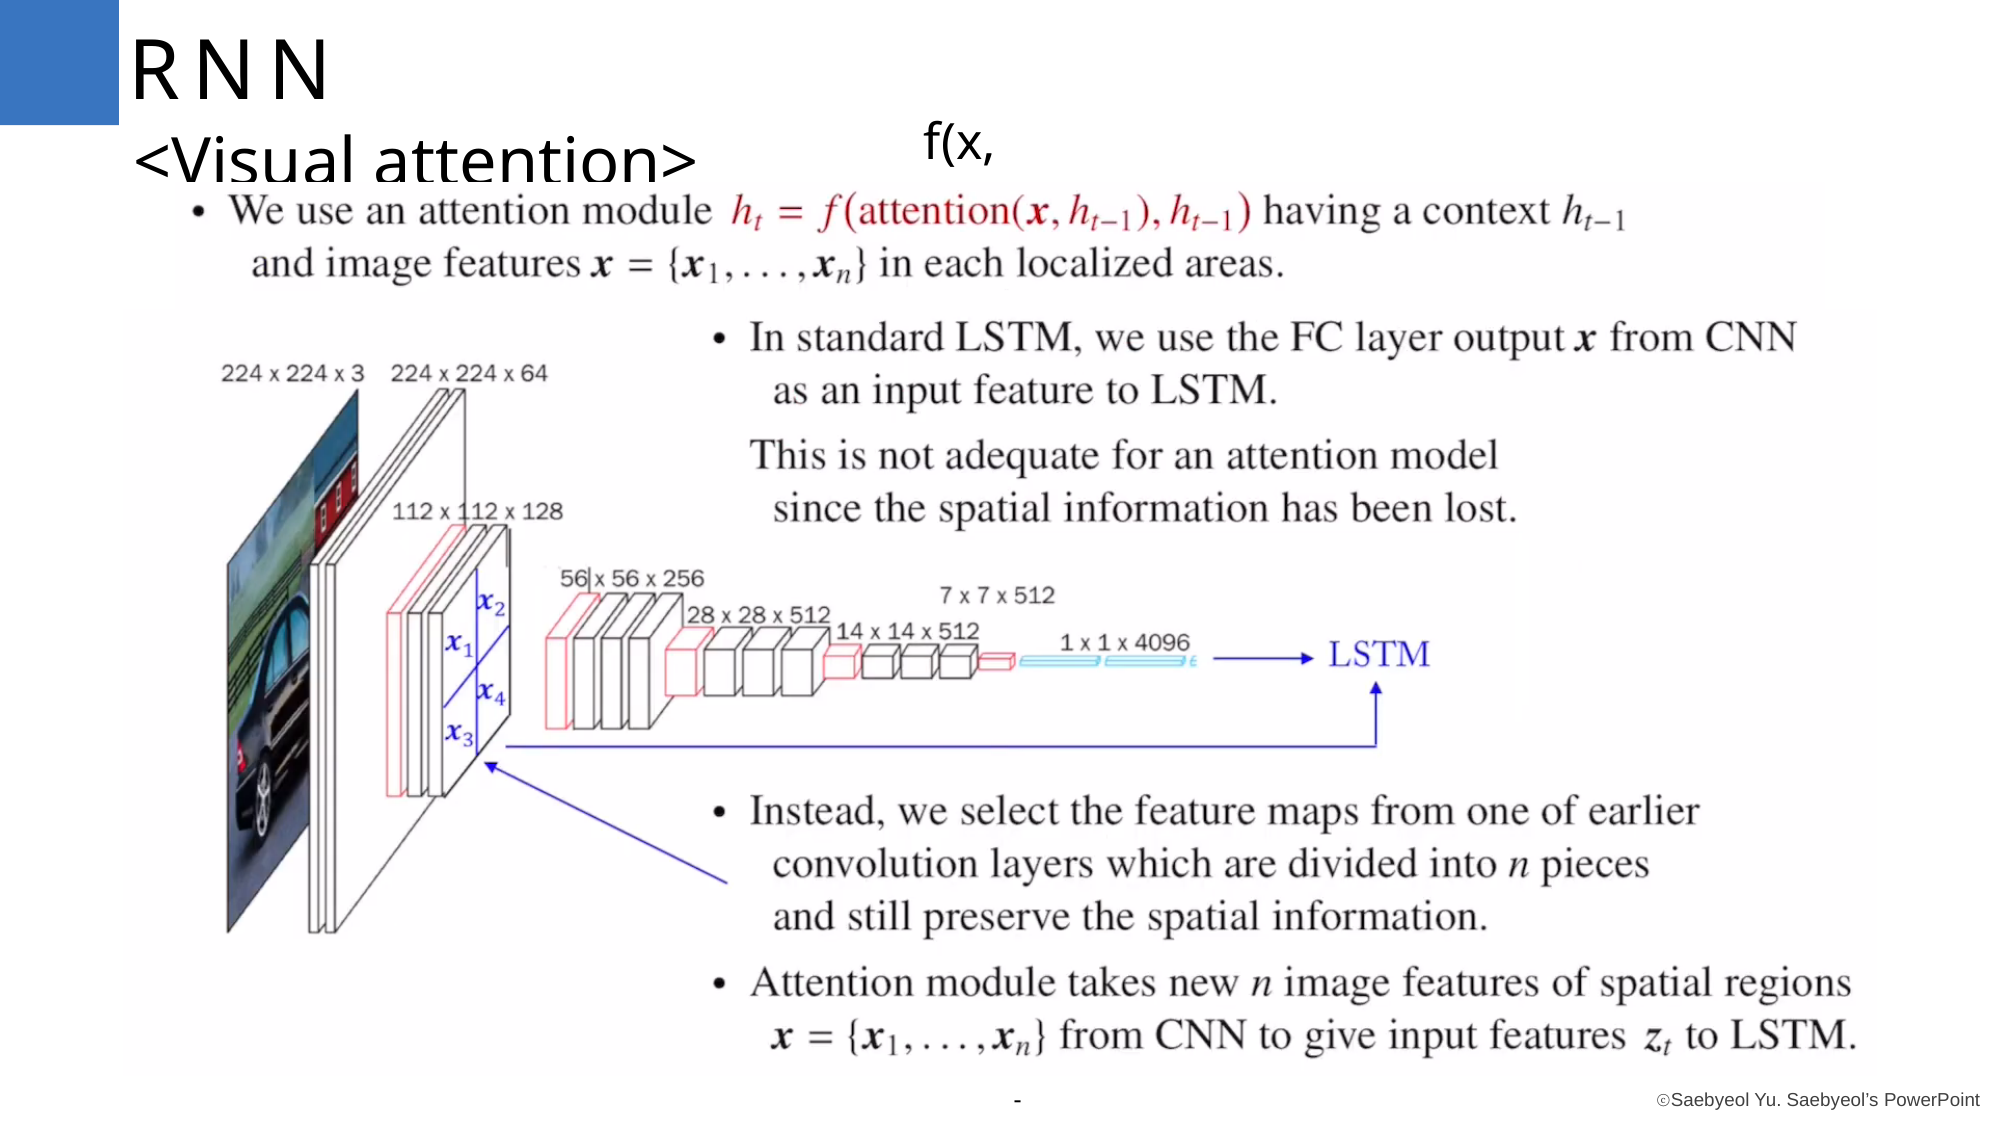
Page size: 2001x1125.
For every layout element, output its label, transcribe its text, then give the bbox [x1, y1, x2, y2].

slide_number -28- [963, 1076, 1037, 1125]
picture [123, 182, 1877, 1076]
text_box [0, 0, 120, 126]
text_box <Visual attention> [118, 111, 1182, 207]
text_box RNN [113, 8, 347, 124]
